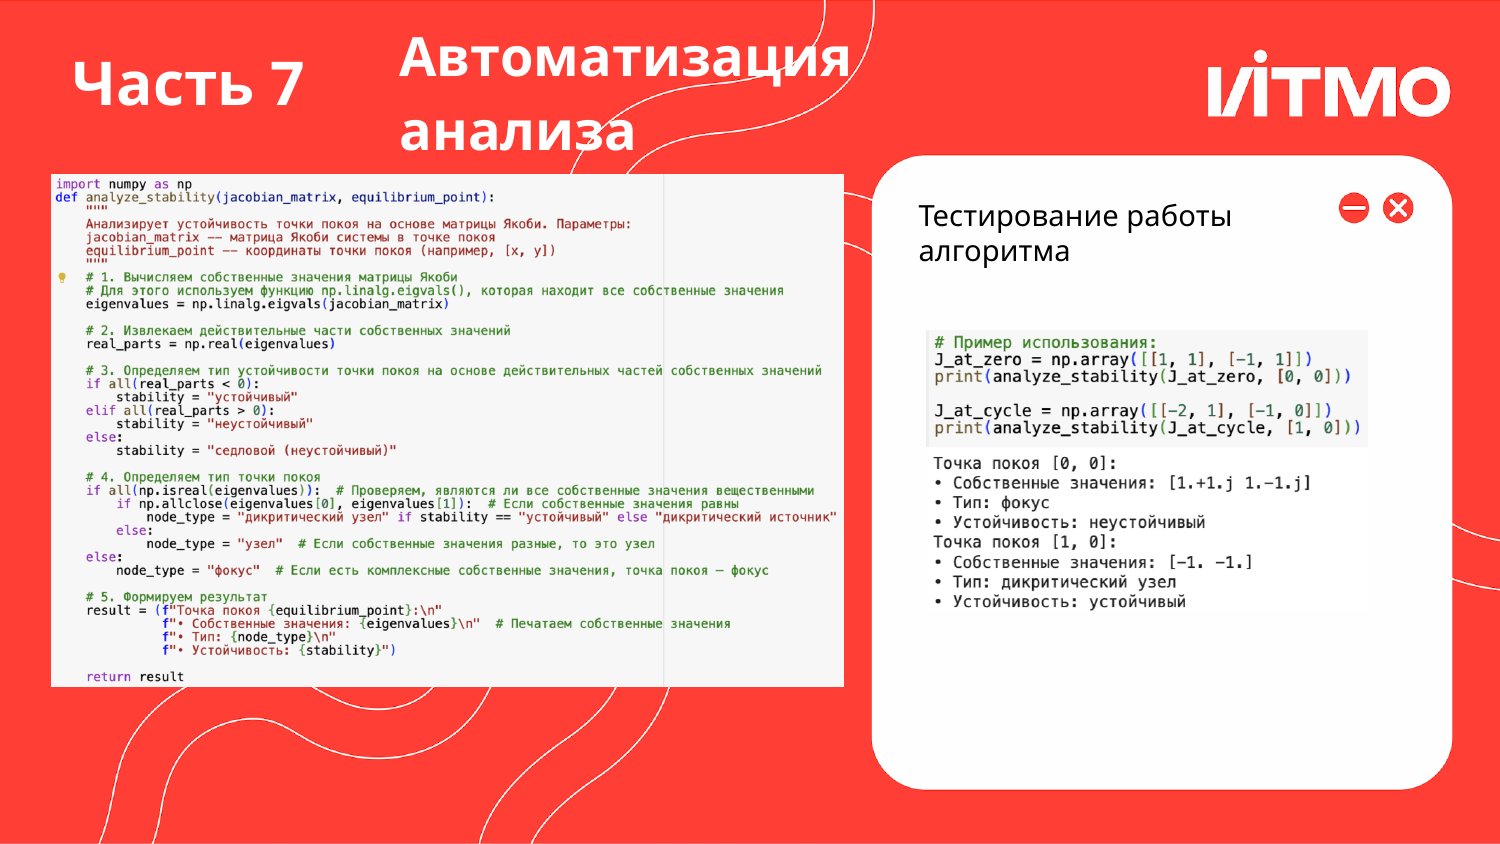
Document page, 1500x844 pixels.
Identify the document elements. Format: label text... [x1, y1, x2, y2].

picture [0, 0, 1500, 844]
text_box Часть 7 [57, 30, 385, 133]
list Тестирование работы алгоритма [903, 189, 1319, 752]
title Автоматизация анализа [384, 53, 1083, 143]
